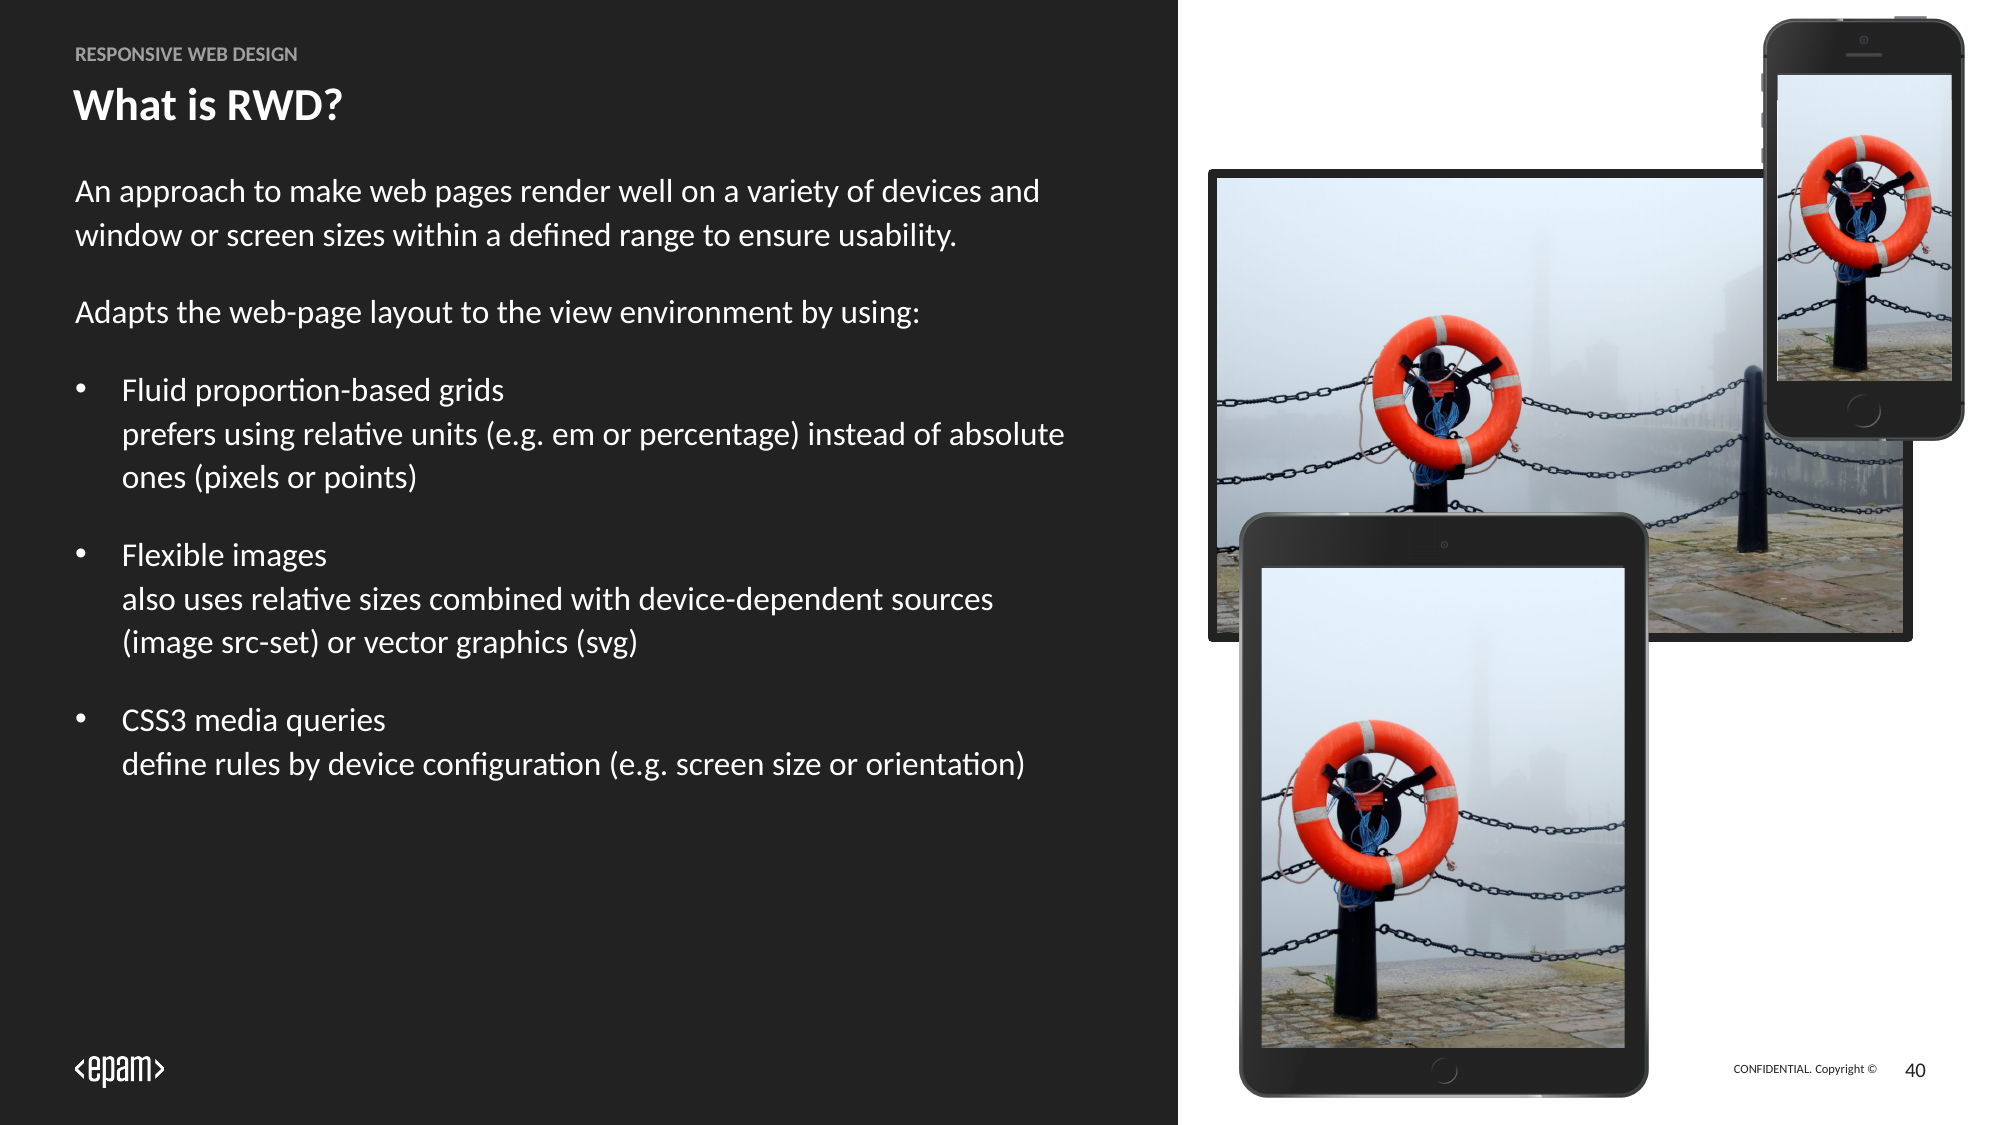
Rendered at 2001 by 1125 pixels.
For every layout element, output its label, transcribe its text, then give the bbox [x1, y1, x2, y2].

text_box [1239, 512, 1649, 1098]
picture [1216, 177, 1904, 633]
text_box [1761, 16, 1965, 441]
title What is RWD? [72, 75, 860, 131]
picture [75, 1056, 164, 1088]
list Responsive web design [75, 37, 668, 75]
list An approach to make web pages render well on a variety of devices and window or screen sizes within a defined range to ensure usability. Adapts the web-page layout to the view environment by using: Fluid proportion-based grids prefers using relative units (e.g. em or percentage) instead of absolute ones (pixels or points) Flexible images also uses relative sizes combined with device-dependent sources (image src-set) or vector graphics (svg) CSS3 media queries define rules by device configuration (e.g. screen size or orientation) [75, 165, 1089, 860]
